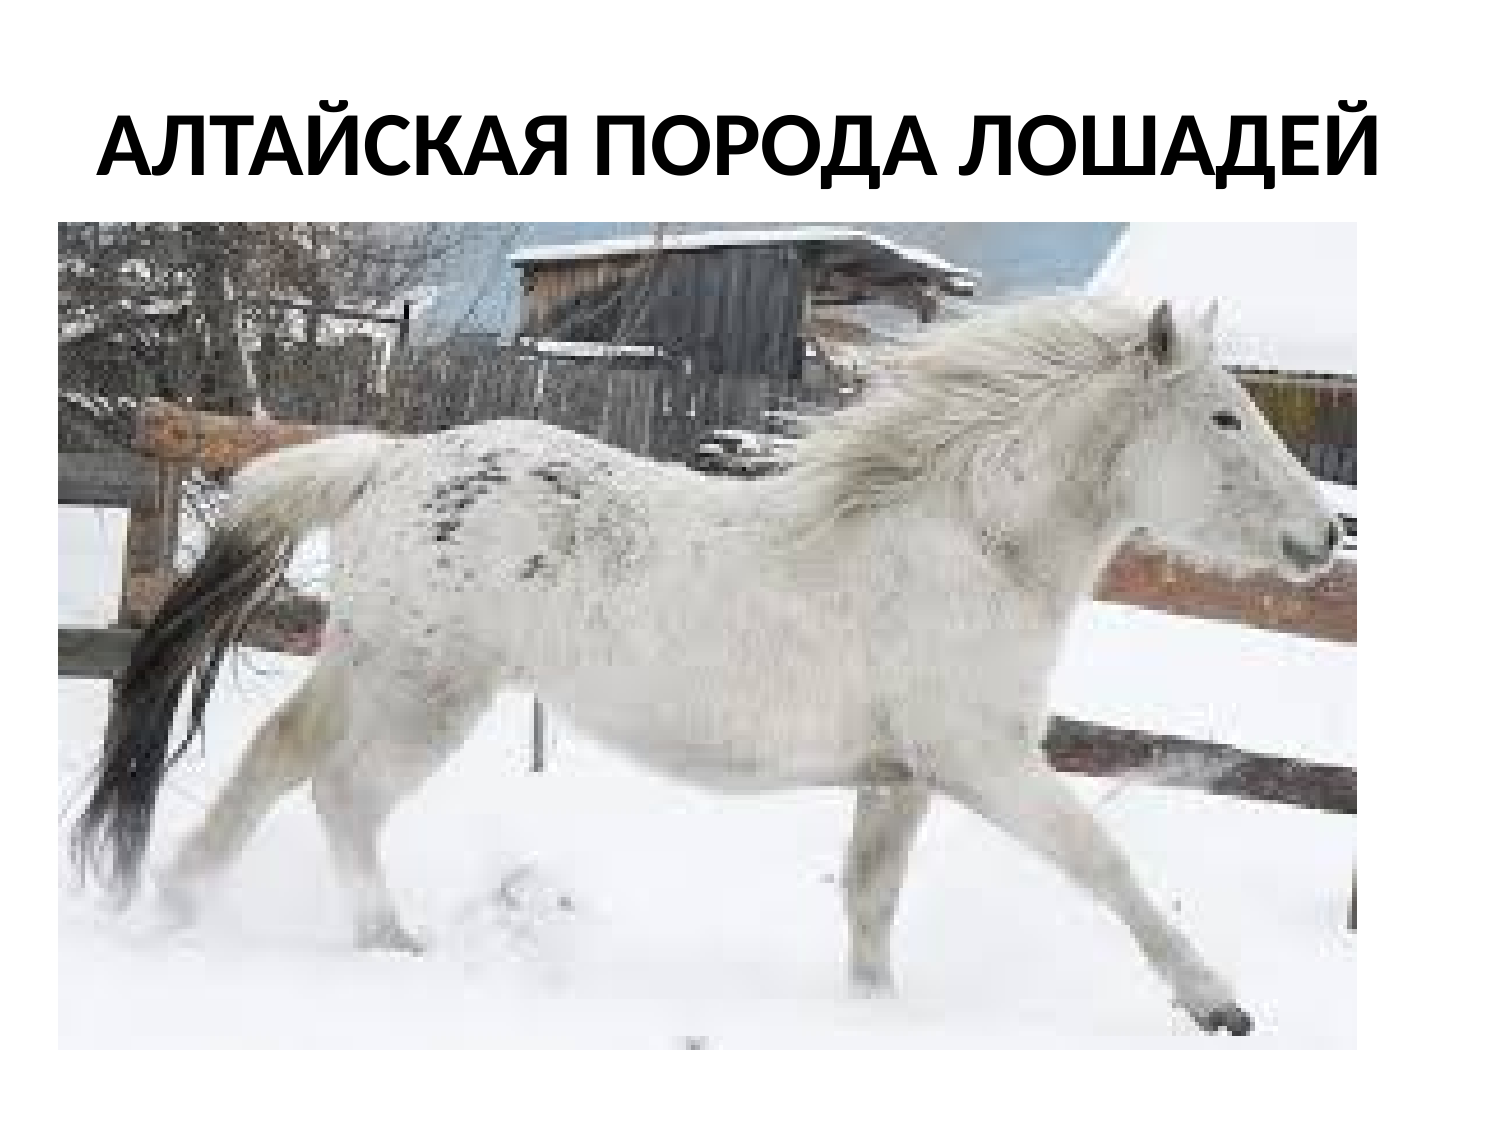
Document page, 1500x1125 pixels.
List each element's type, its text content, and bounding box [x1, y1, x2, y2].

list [58, 222, 1357, 1050]
title АЛТАЙСКАЯ ПОРОДА ЛОШАДЕЙ [75, 45, 1425, 233]
